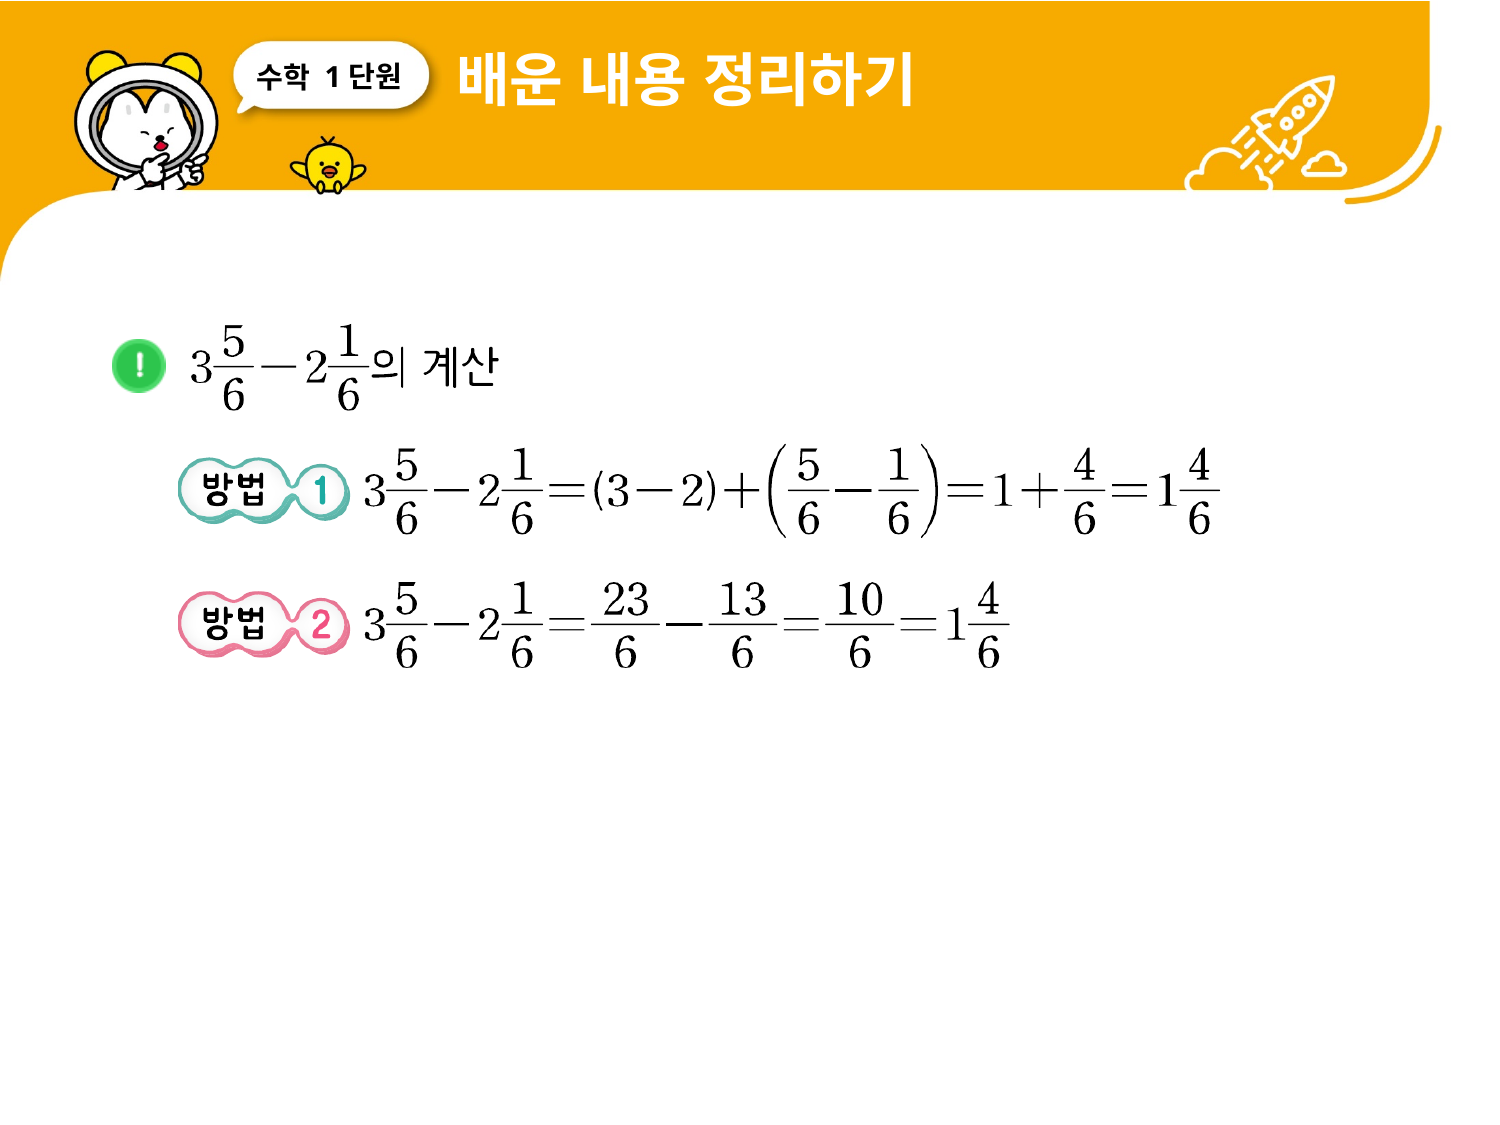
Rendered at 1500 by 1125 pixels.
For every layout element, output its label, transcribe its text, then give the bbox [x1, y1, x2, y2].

picture [0, 1, 1500, 1124]
list 1단원 [282, 55, 445, 106]
list 배운 내용 정리하기 [441, 39, 1207, 126]
